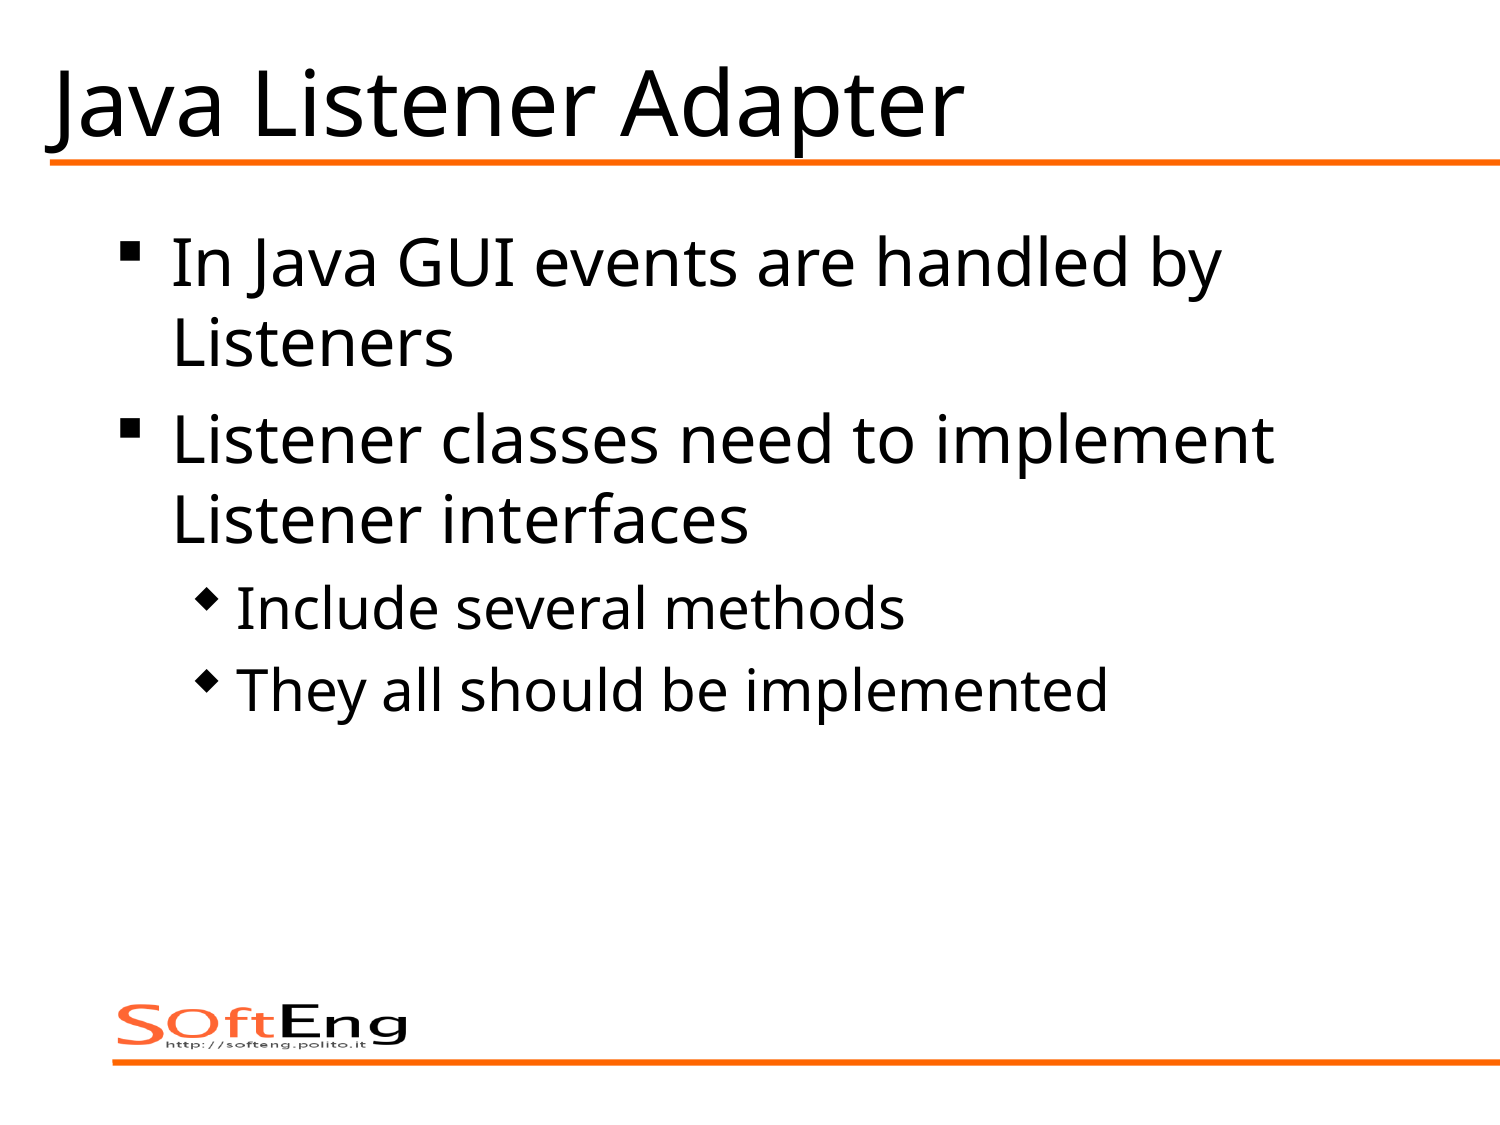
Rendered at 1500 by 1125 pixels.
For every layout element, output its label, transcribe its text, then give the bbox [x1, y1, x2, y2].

picture [112, 1000, 413, 1056]
list In Java GUI events are handled by Listeners Listener classes need to implement Listener interfaces Include several methods They all should be implemented [99, 212, 1450, 1000]
title Java Listener Adapter [37, 24, 1450, 175]
